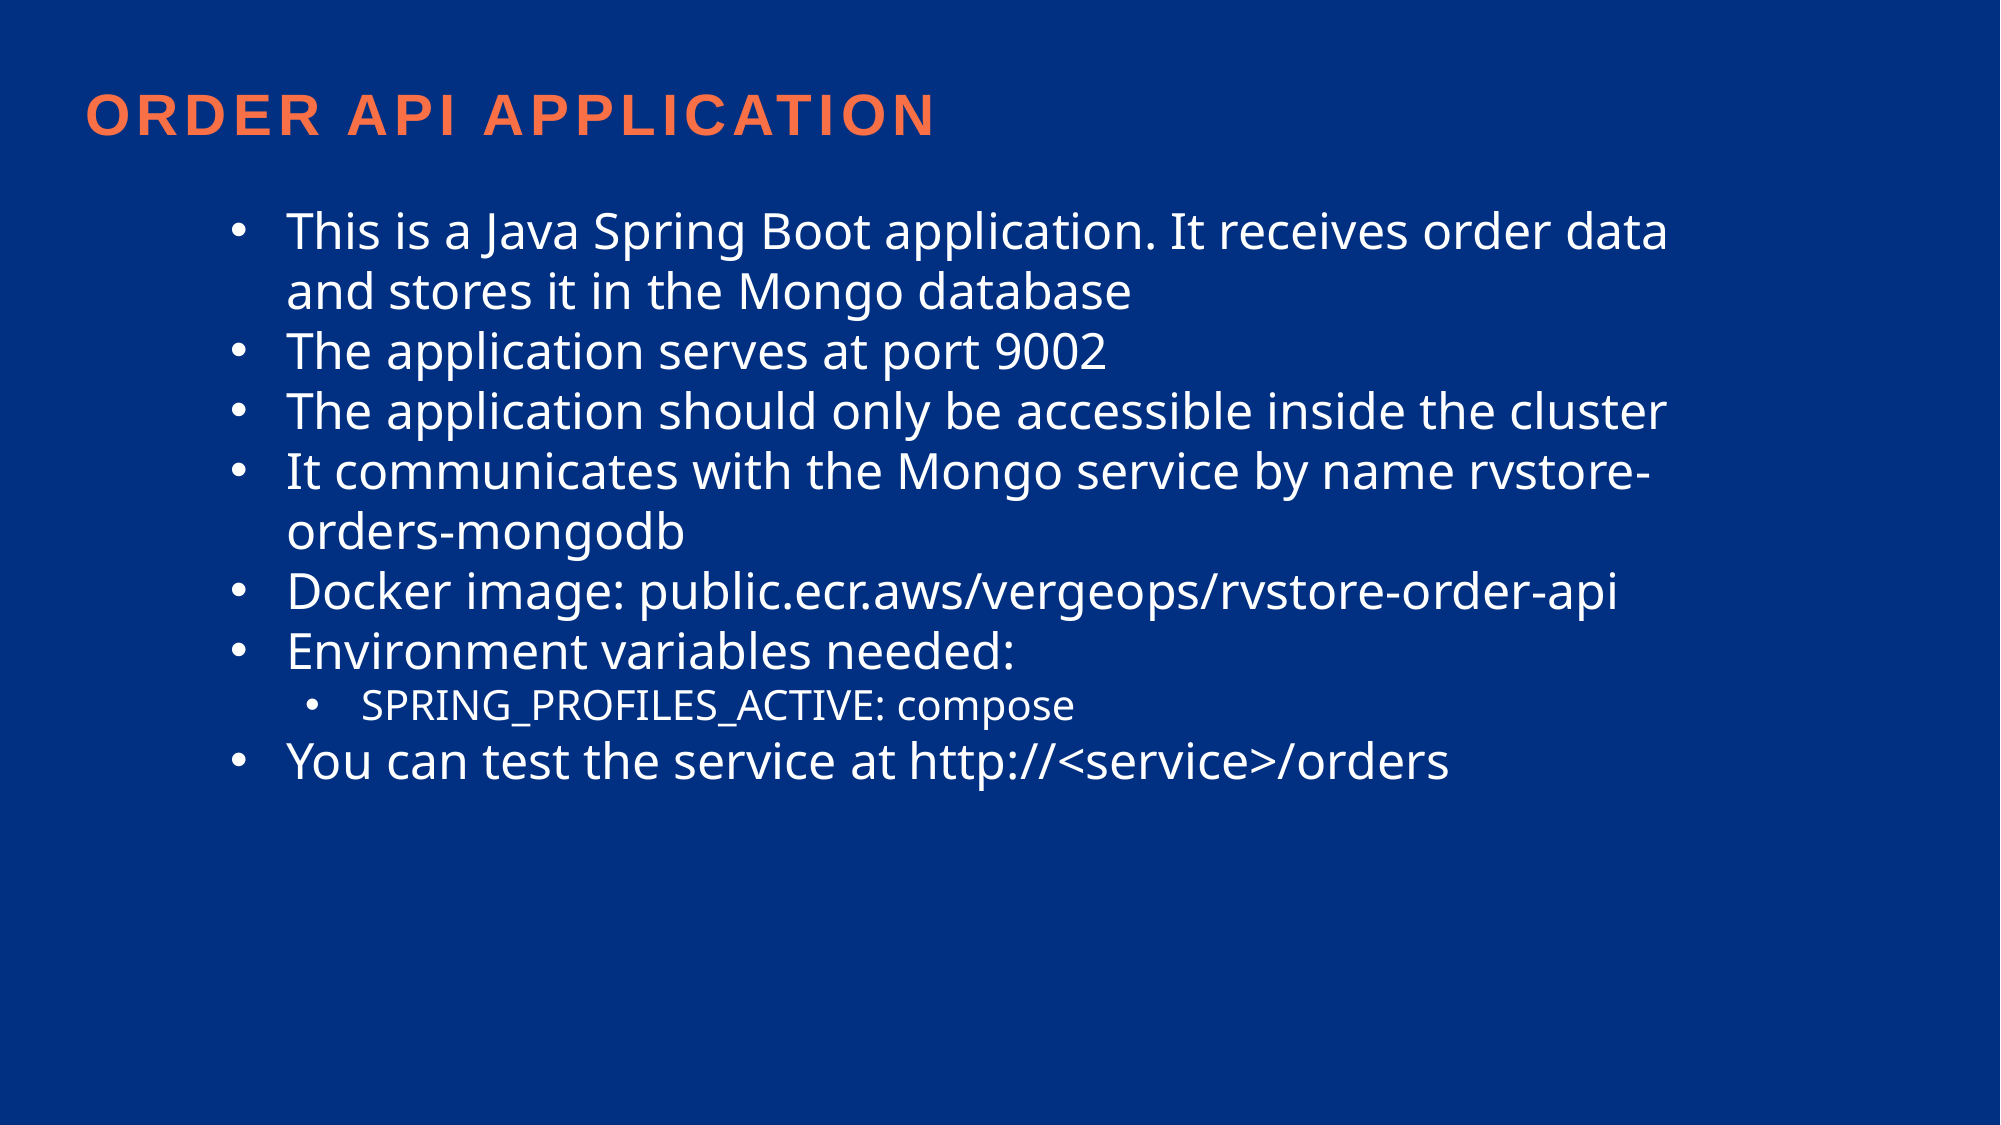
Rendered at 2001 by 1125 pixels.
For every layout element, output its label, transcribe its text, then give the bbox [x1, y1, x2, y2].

list Order api application [85, 77, 1590, 146]
text_box This is a Java Spring Boot application. It receives order data and stores it in the Mongo database The application serves at port 9002 The application should only be accessible inside the cluster It communicates with the Mongo service by name rvstore-orders-mongodb Docker image: public.ecr.aws/vergeops/rvstore-order-api Environment variables needed: SPRING_PROFILES_ACTIVE: compose You can test the service at http://<service>/orders [215, 191, 1757, 797]
